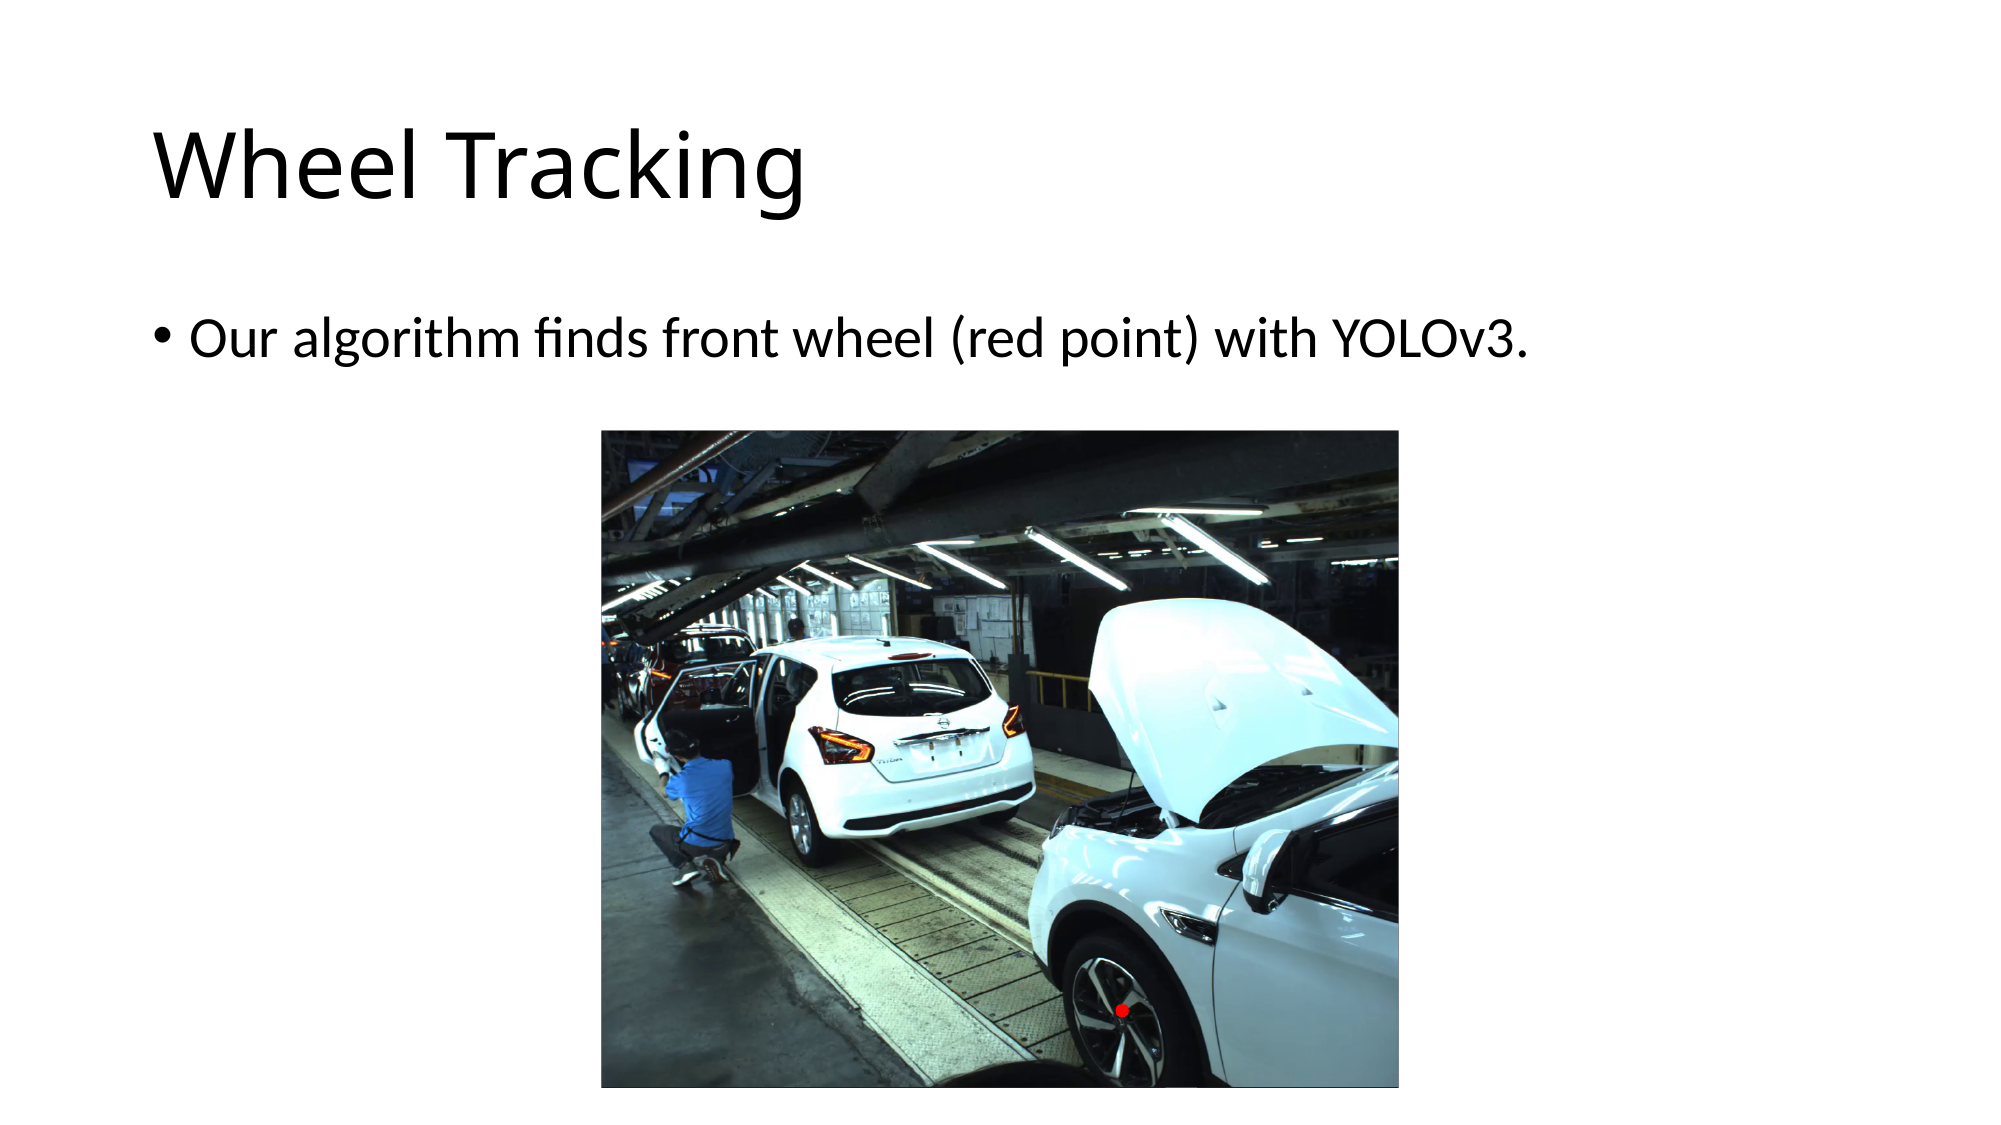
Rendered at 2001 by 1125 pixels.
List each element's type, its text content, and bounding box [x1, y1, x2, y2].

list Our algorithm finds front wheel (red point) with YOLOv3. [137, 299, 1863, 1014]
picture [601, 430, 1399, 1088]
title Wheel Tracking [137, 59, 1863, 278]
